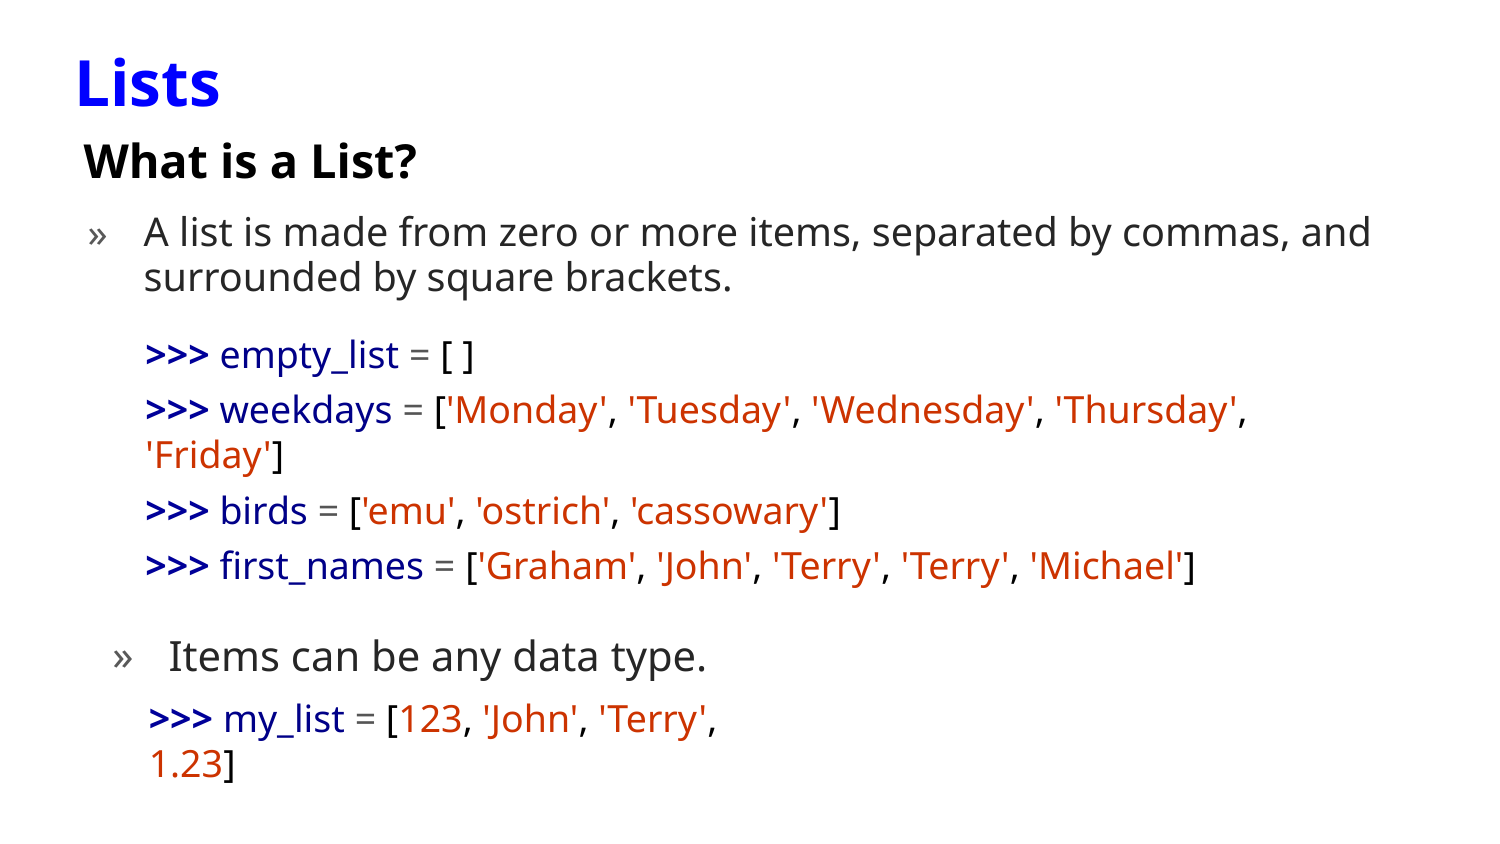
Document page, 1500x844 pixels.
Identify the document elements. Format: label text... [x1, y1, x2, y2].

list What is a List? [68, 128, 446, 207]
list Lists [59, 23, 357, 121]
list A list is made from zero or more items, separated by commas, and surrounded by square brackets. [72, 203, 1425, 320]
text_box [96, 621, 829, 749]
text_box >>> empty_list = [ ] >>> weekdays = ['Monday', 'Tuesday', 'Wednesday', 'Thursday', 'Friday'] >>> birds = ['emu', 'ostrich', 'cassowary'] >>> first_names = ['Graham', 'John', 'Terry', 'Terry', 'Michael'] [145, 352, 1379, 566]
